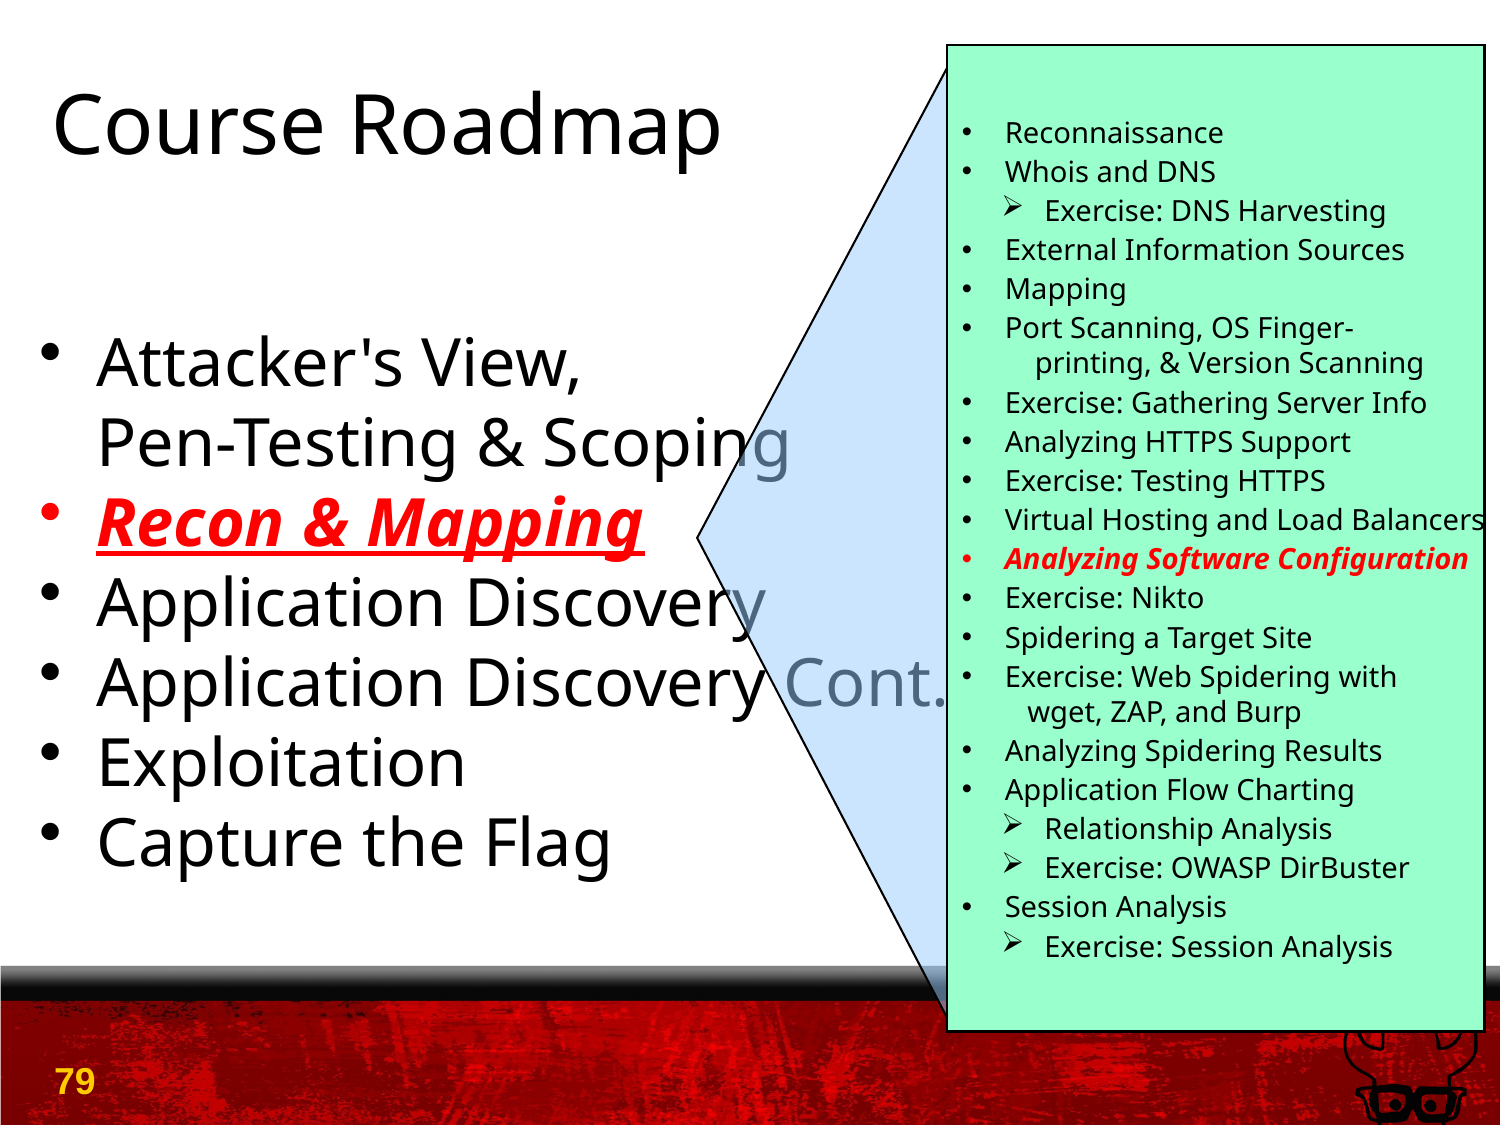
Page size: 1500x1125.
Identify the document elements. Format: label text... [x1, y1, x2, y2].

picture [0, 282, 1500, 1125]
text_box Attacker's View, Pen-Testing & Scoping Recon & Mapping Application Discovery Application Discovery Cont. Exploitation Capture the Flag [24, 312, 931, 988]
title Course Roadmap [35, 24, 1469, 219]
text_box Reconnaissance Whois and DNS Exercise: DNS Harvesting External Information Sources Mapping Port Scanning, OS Finger- printing, & Version Scanning Exercise: Gathering Server Info Analyzing HTTPS Support Exercise: Testing HTTPS Virtual Hosting and Load Balancers Analyzing Software Configuration Exercise: Nikto Spidering a Target Site Exercise: Web Spidering with wget, ZAP, and Burp Analyzing Spidering Results Application Flow Charting Relationship Analysis Exercise: OWASP DirBuster Session Analysis Exercise: Session Analysis [947, 45, 1485, 1032]
text_box [697, 67, 947, 1018]
